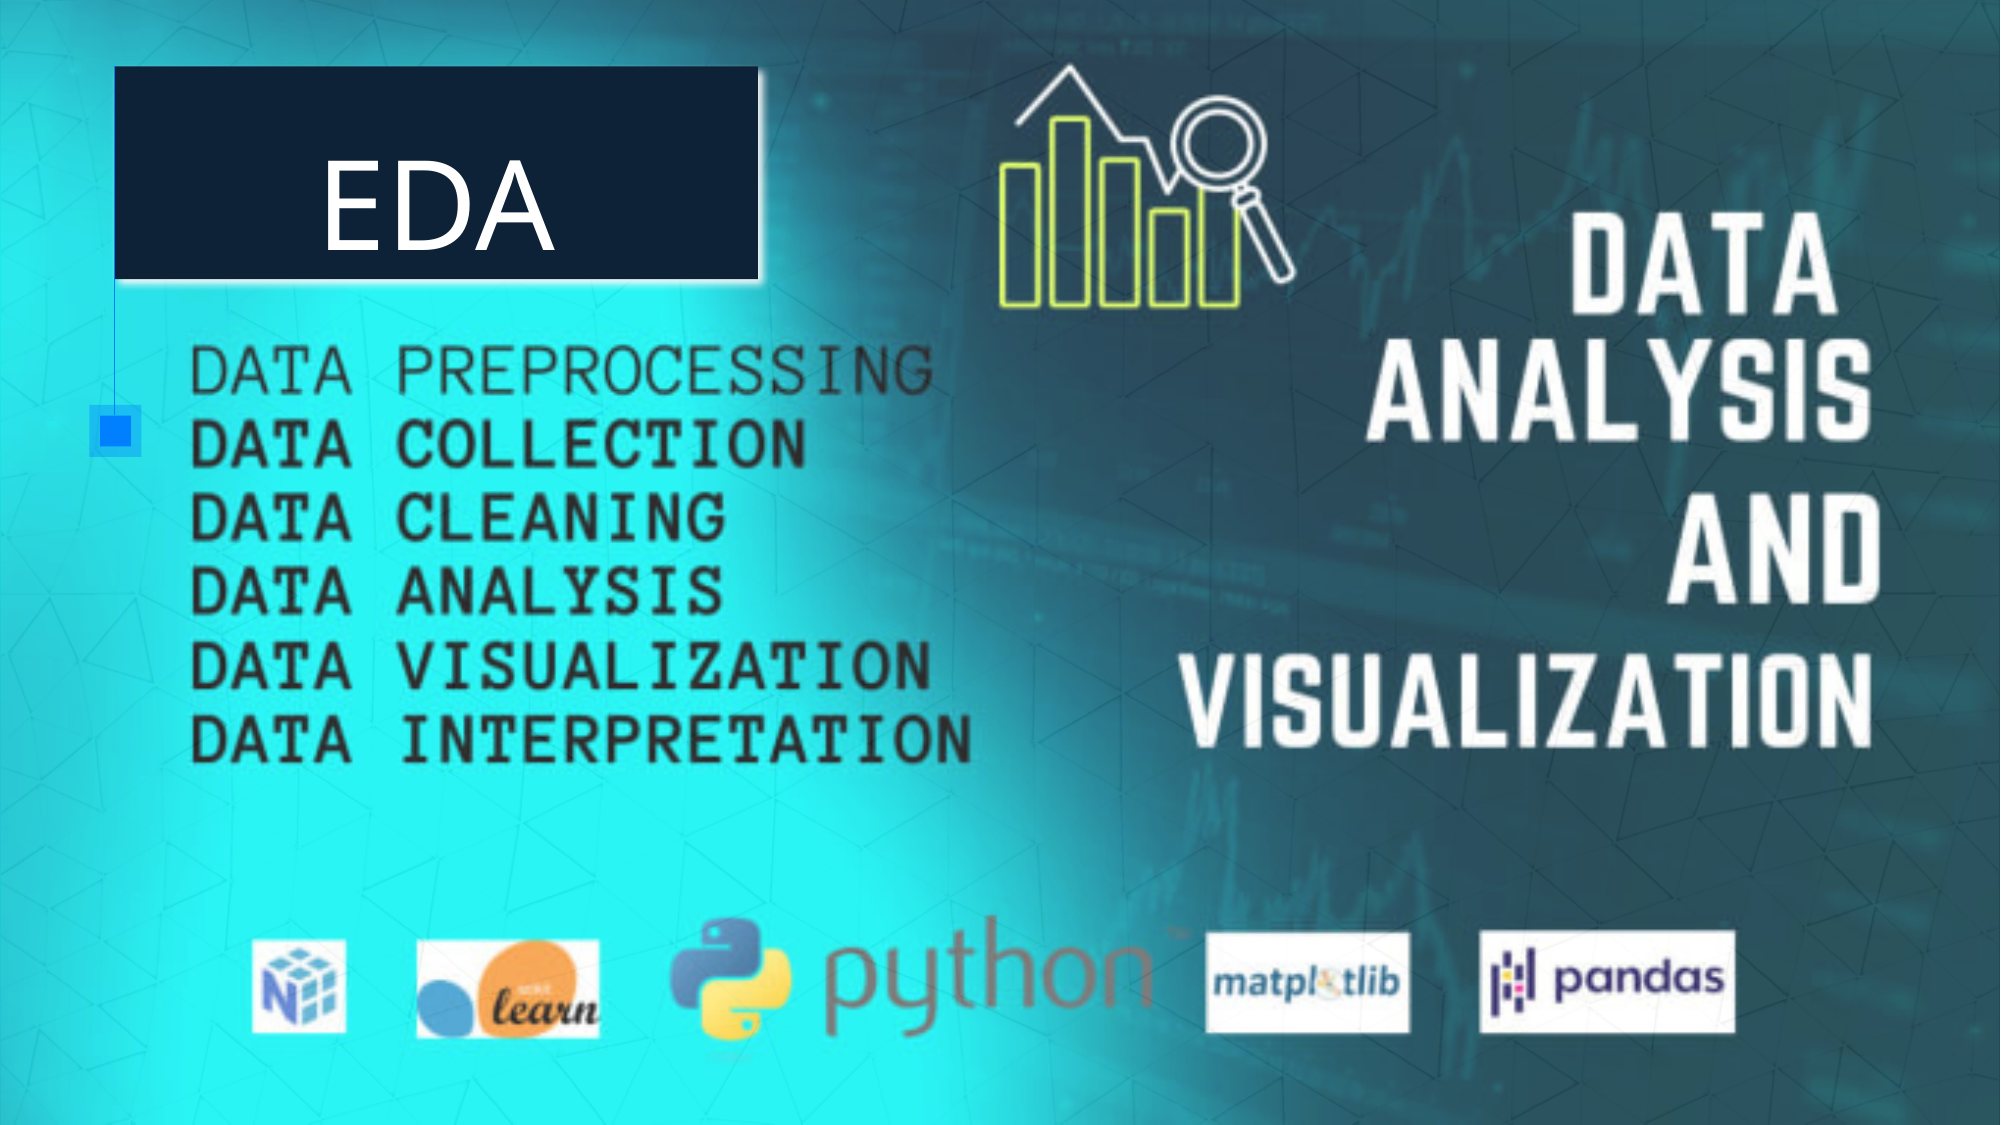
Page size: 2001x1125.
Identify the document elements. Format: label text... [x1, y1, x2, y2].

text_box [88, 404, 142, 458]
title EDA [115, 66, 758, 280]
text_box [99, 415, 132, 447]
picture [1, 0, 1999, 1125]
